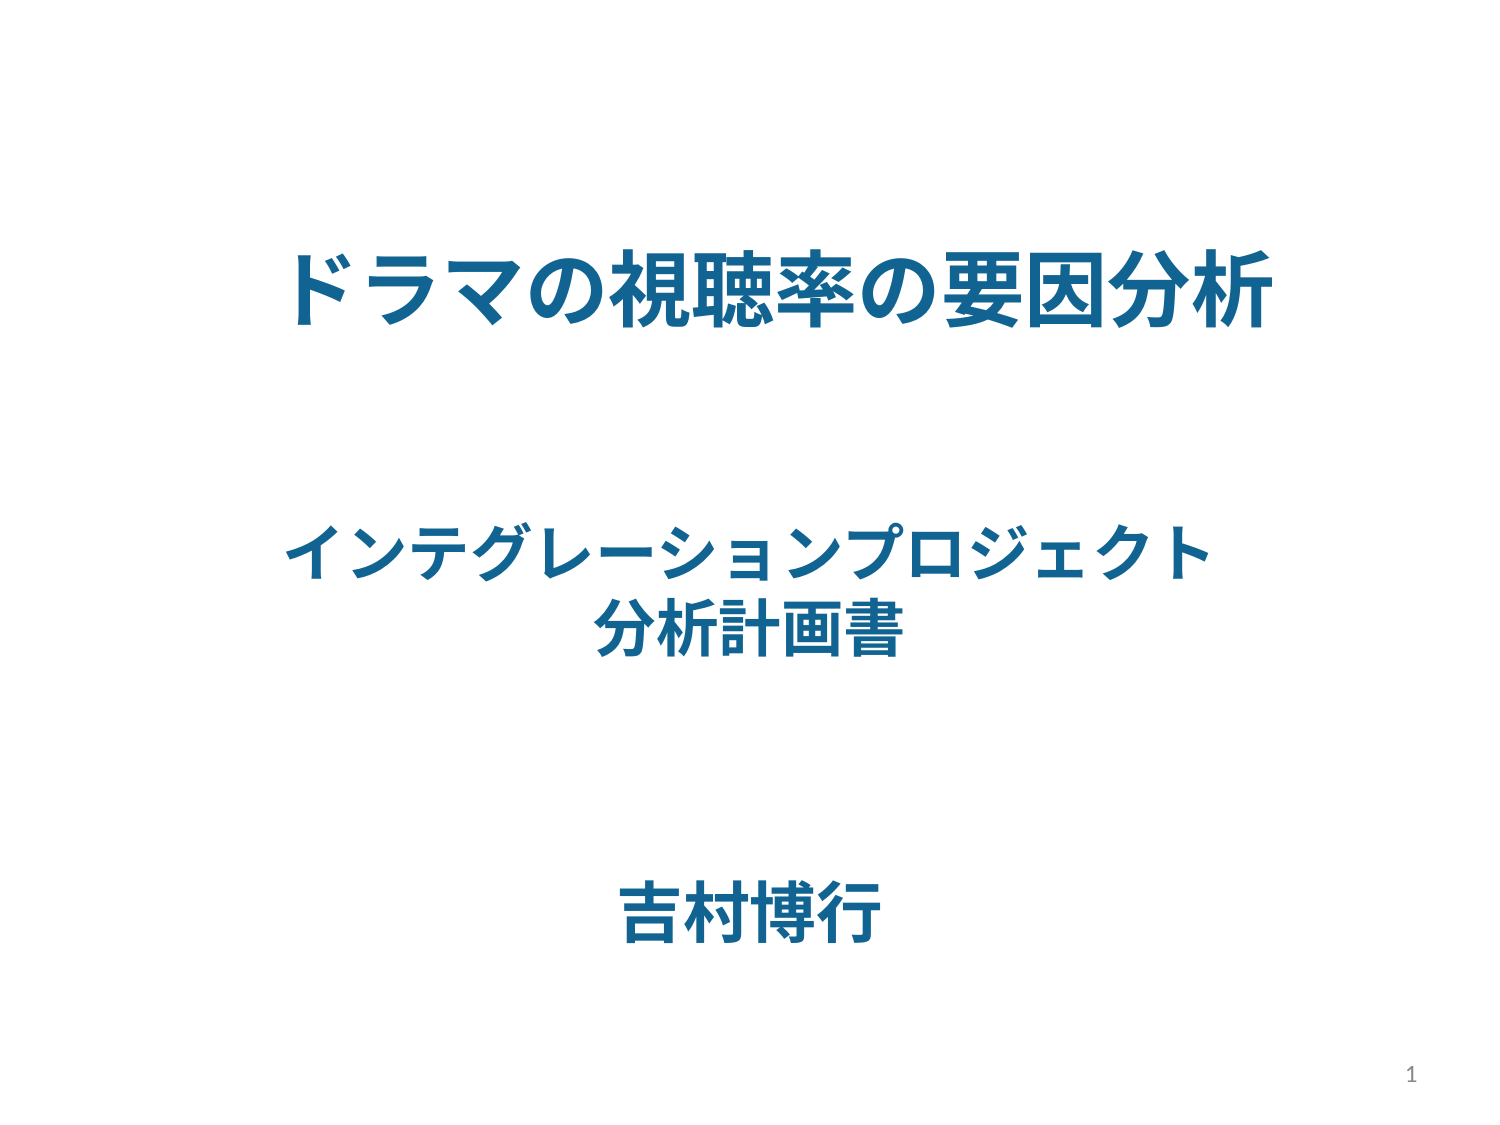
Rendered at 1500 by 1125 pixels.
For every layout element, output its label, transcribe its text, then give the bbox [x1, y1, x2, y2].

text_box ドラマの視聴率の要因分析 [137, 175, 1413, 398]
slide_number 1 [1381, 1050, 1425, 1095]
list 吉村博行 [225, 863, 1275, 1013]
title インテグレーションプロジェクト 分析計画書 [112, 478, 1388, 700]
